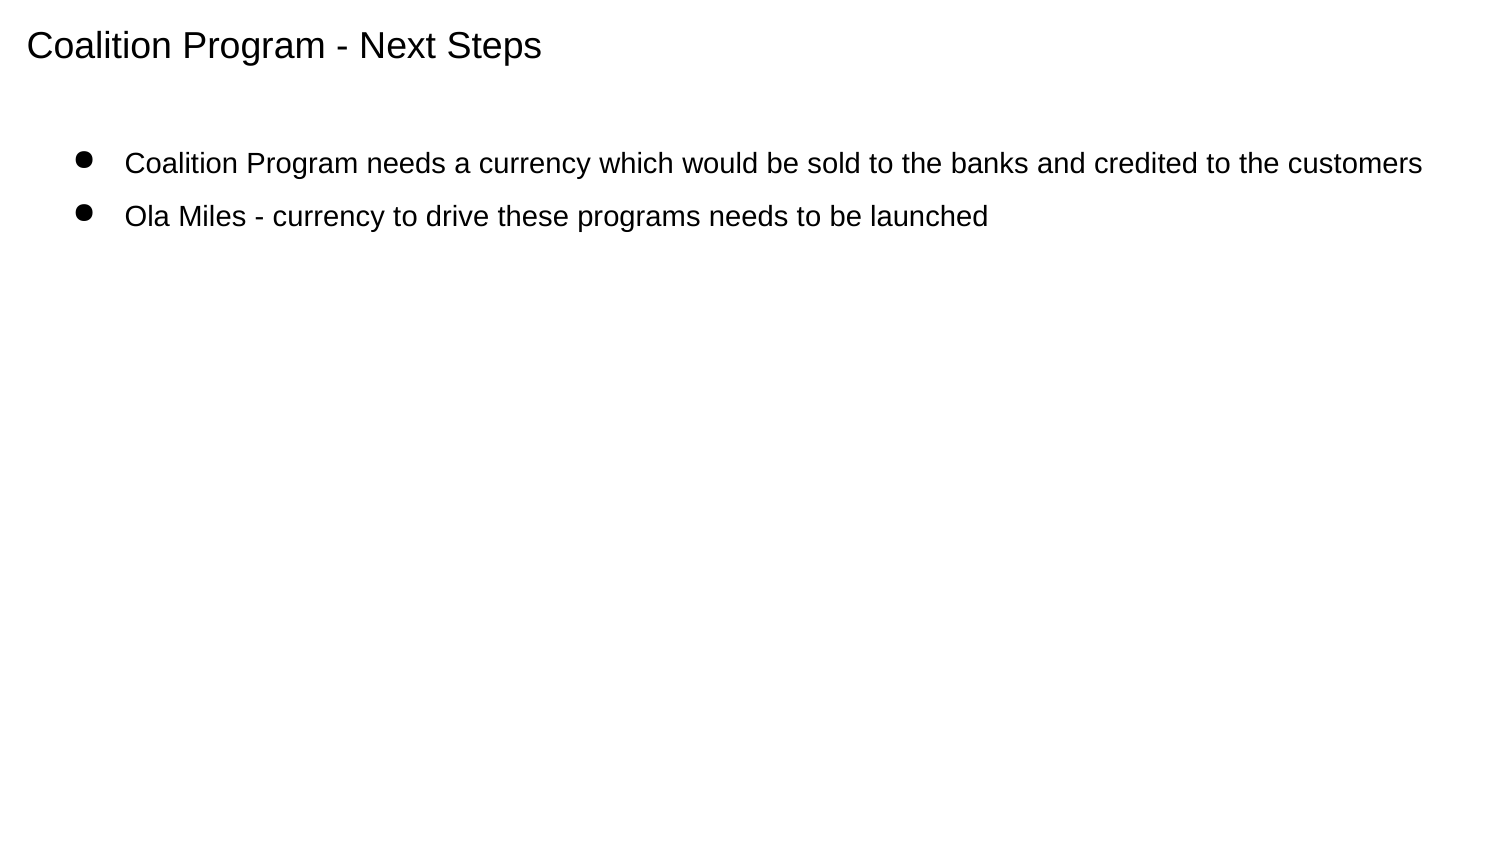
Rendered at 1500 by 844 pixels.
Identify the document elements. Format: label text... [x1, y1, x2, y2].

title Coalition Program - Next Steps [11, 6, 1280, 81]
text_box Coalition Program needs a currency which would be sold to the banks and credited to the customers Ola Miles - currency to drive these programs needs to be launched [34, 111, 1466, 365]
